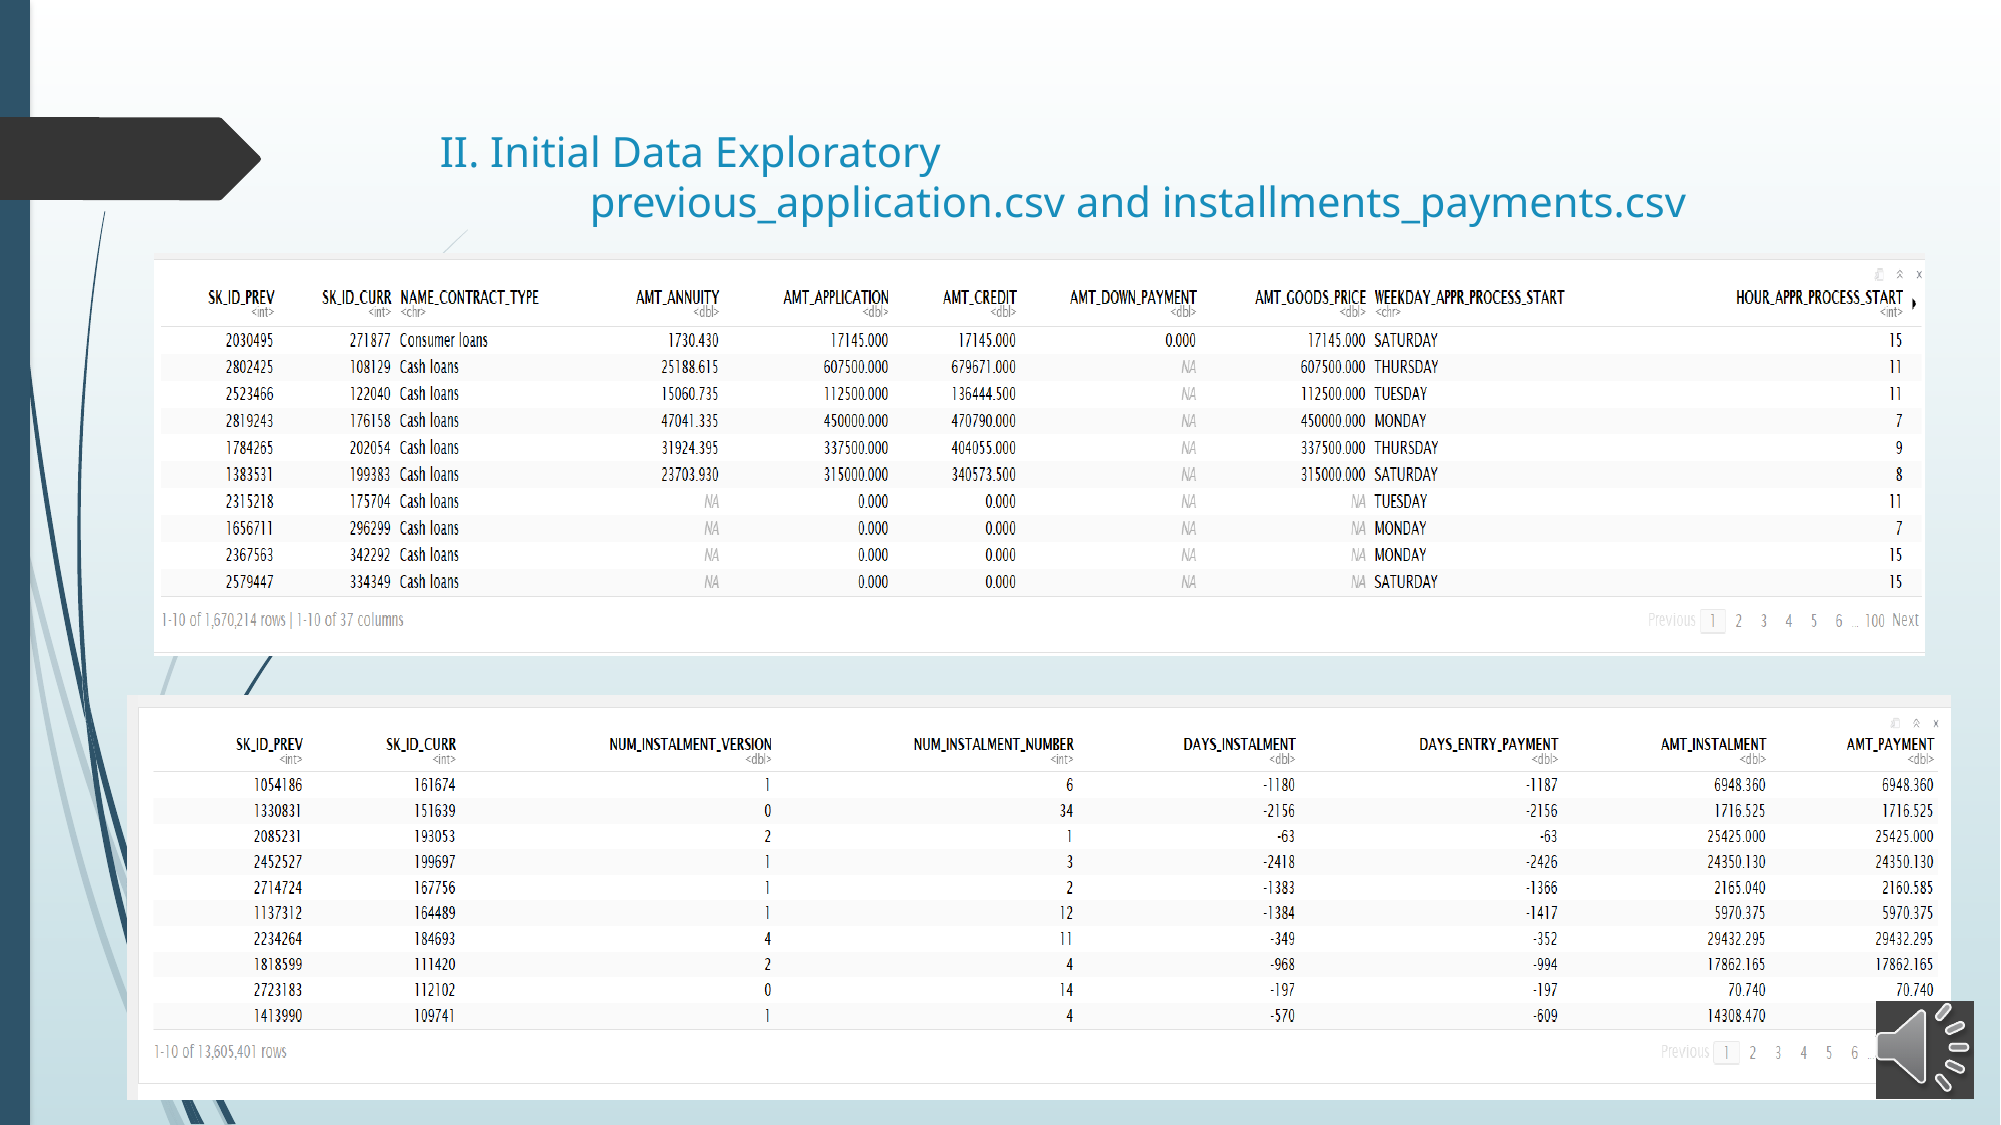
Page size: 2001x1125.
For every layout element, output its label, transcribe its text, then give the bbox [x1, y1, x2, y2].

title II. Initial Data Exploratory previous_application.csv and installments_payments.csv [424, 73, 1779, 234]
picture [153, 253, 1925, 656]
picture [127, 695, 1976, 1101]
